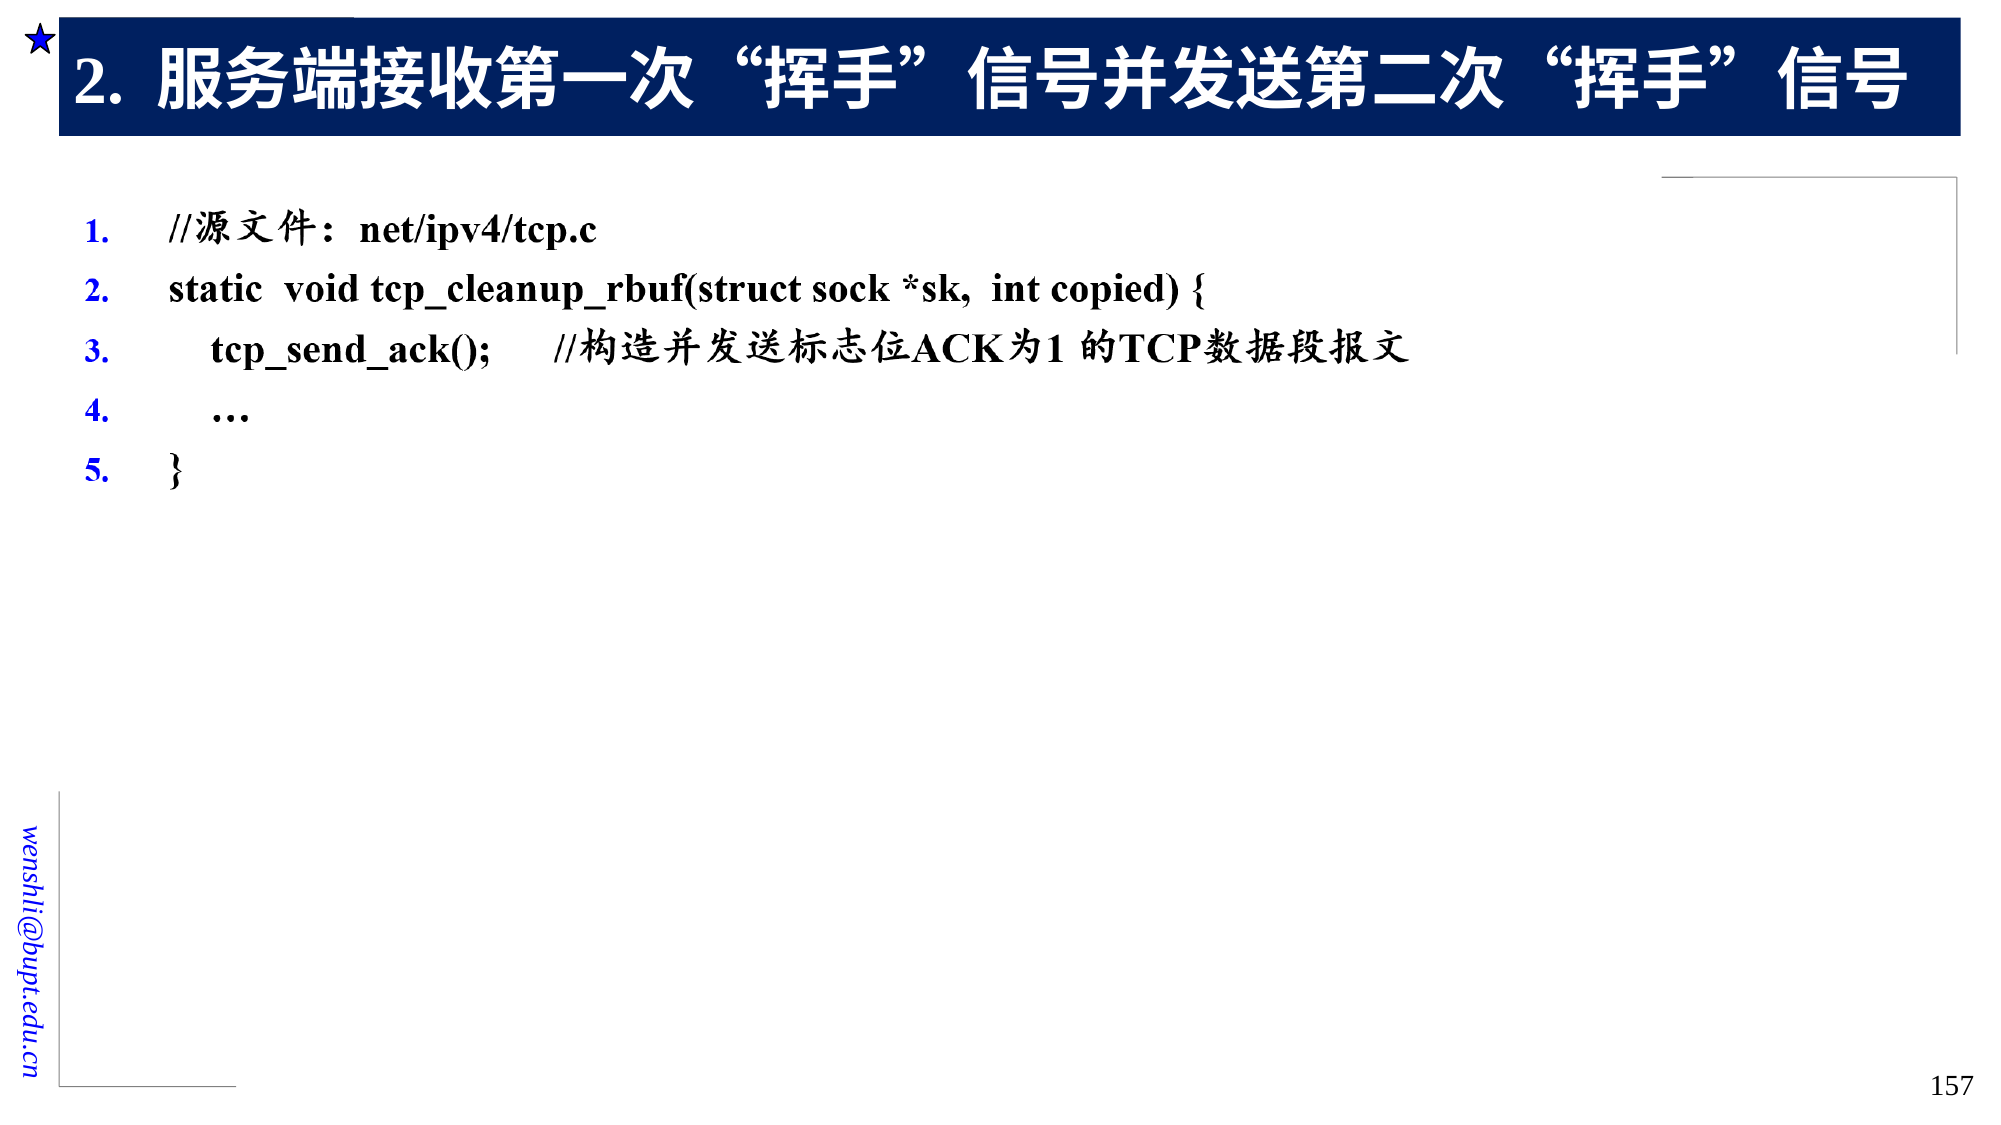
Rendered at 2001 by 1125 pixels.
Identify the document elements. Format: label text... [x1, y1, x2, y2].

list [64, 182, 1955, 533]
slide_number 157 [1822, 1058, 1990, 1113]
title 2. 服务端接收第一次“挥手”信号并发送第二次“挥手”信号 [58, 17, 1961, 137]
